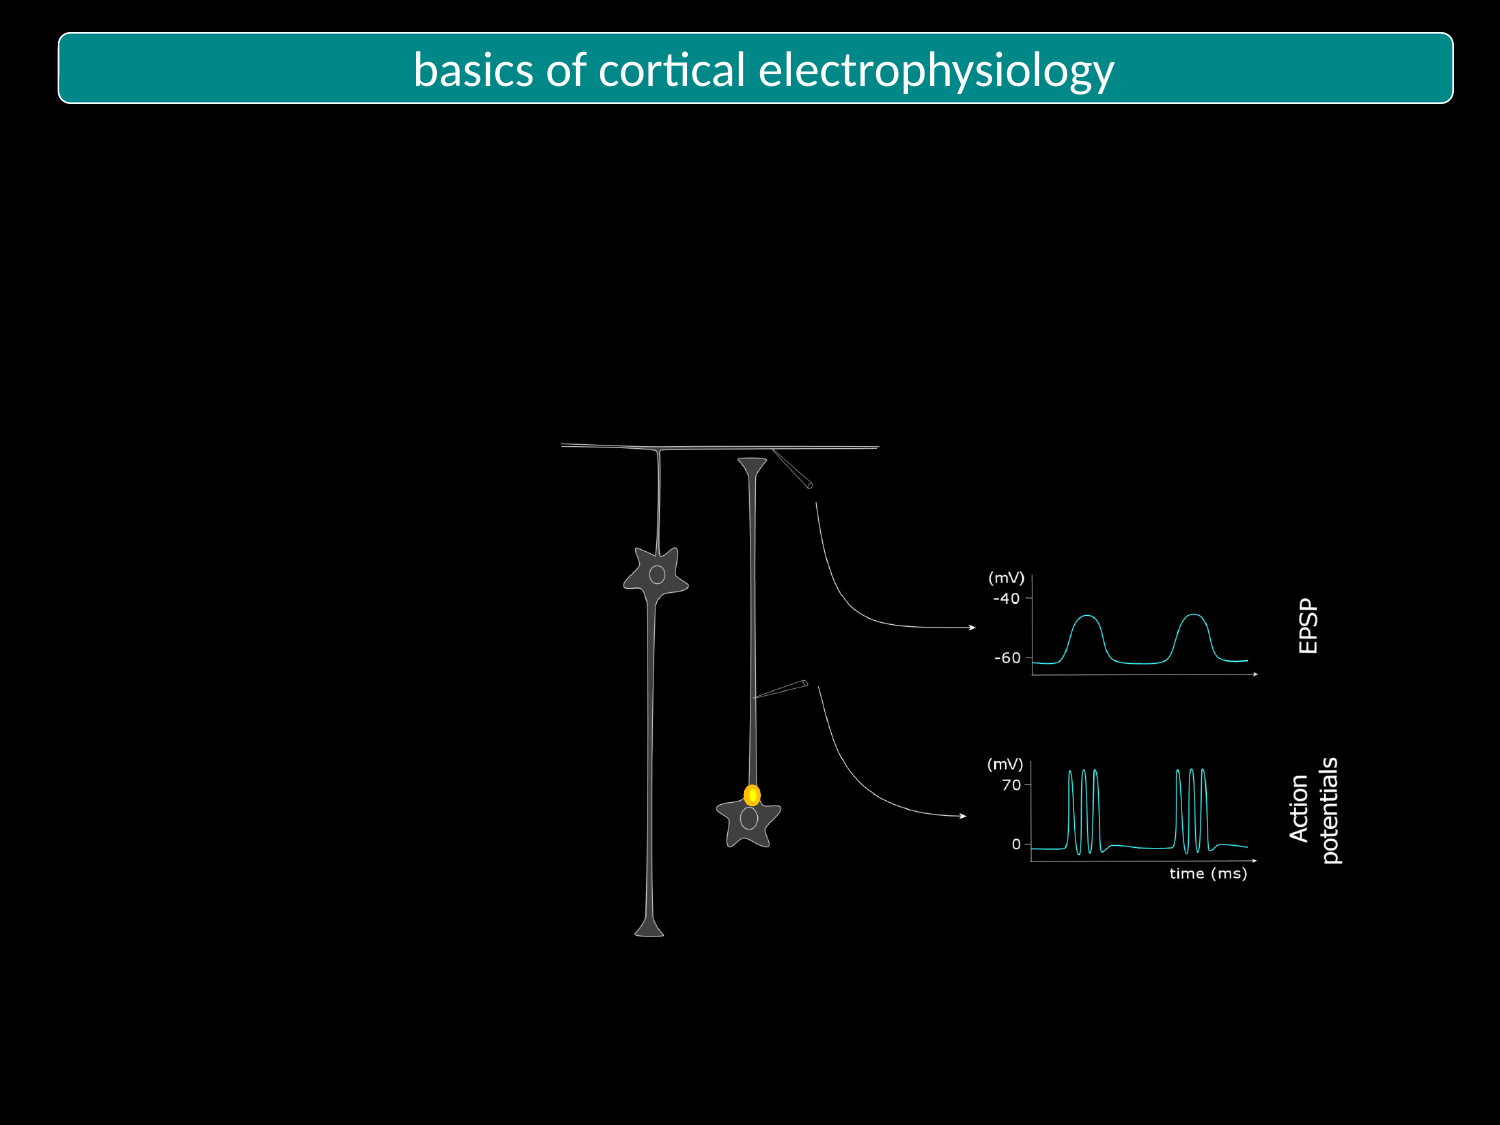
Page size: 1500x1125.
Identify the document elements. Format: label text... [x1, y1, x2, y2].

text_box basics of cortical electrophysiology [391, 30, 1131, 109]
text_box [58, 32, 391, 104]
picture [141, 176, 1373, 1014]
text_box [1131, 32, 1454, 104]
